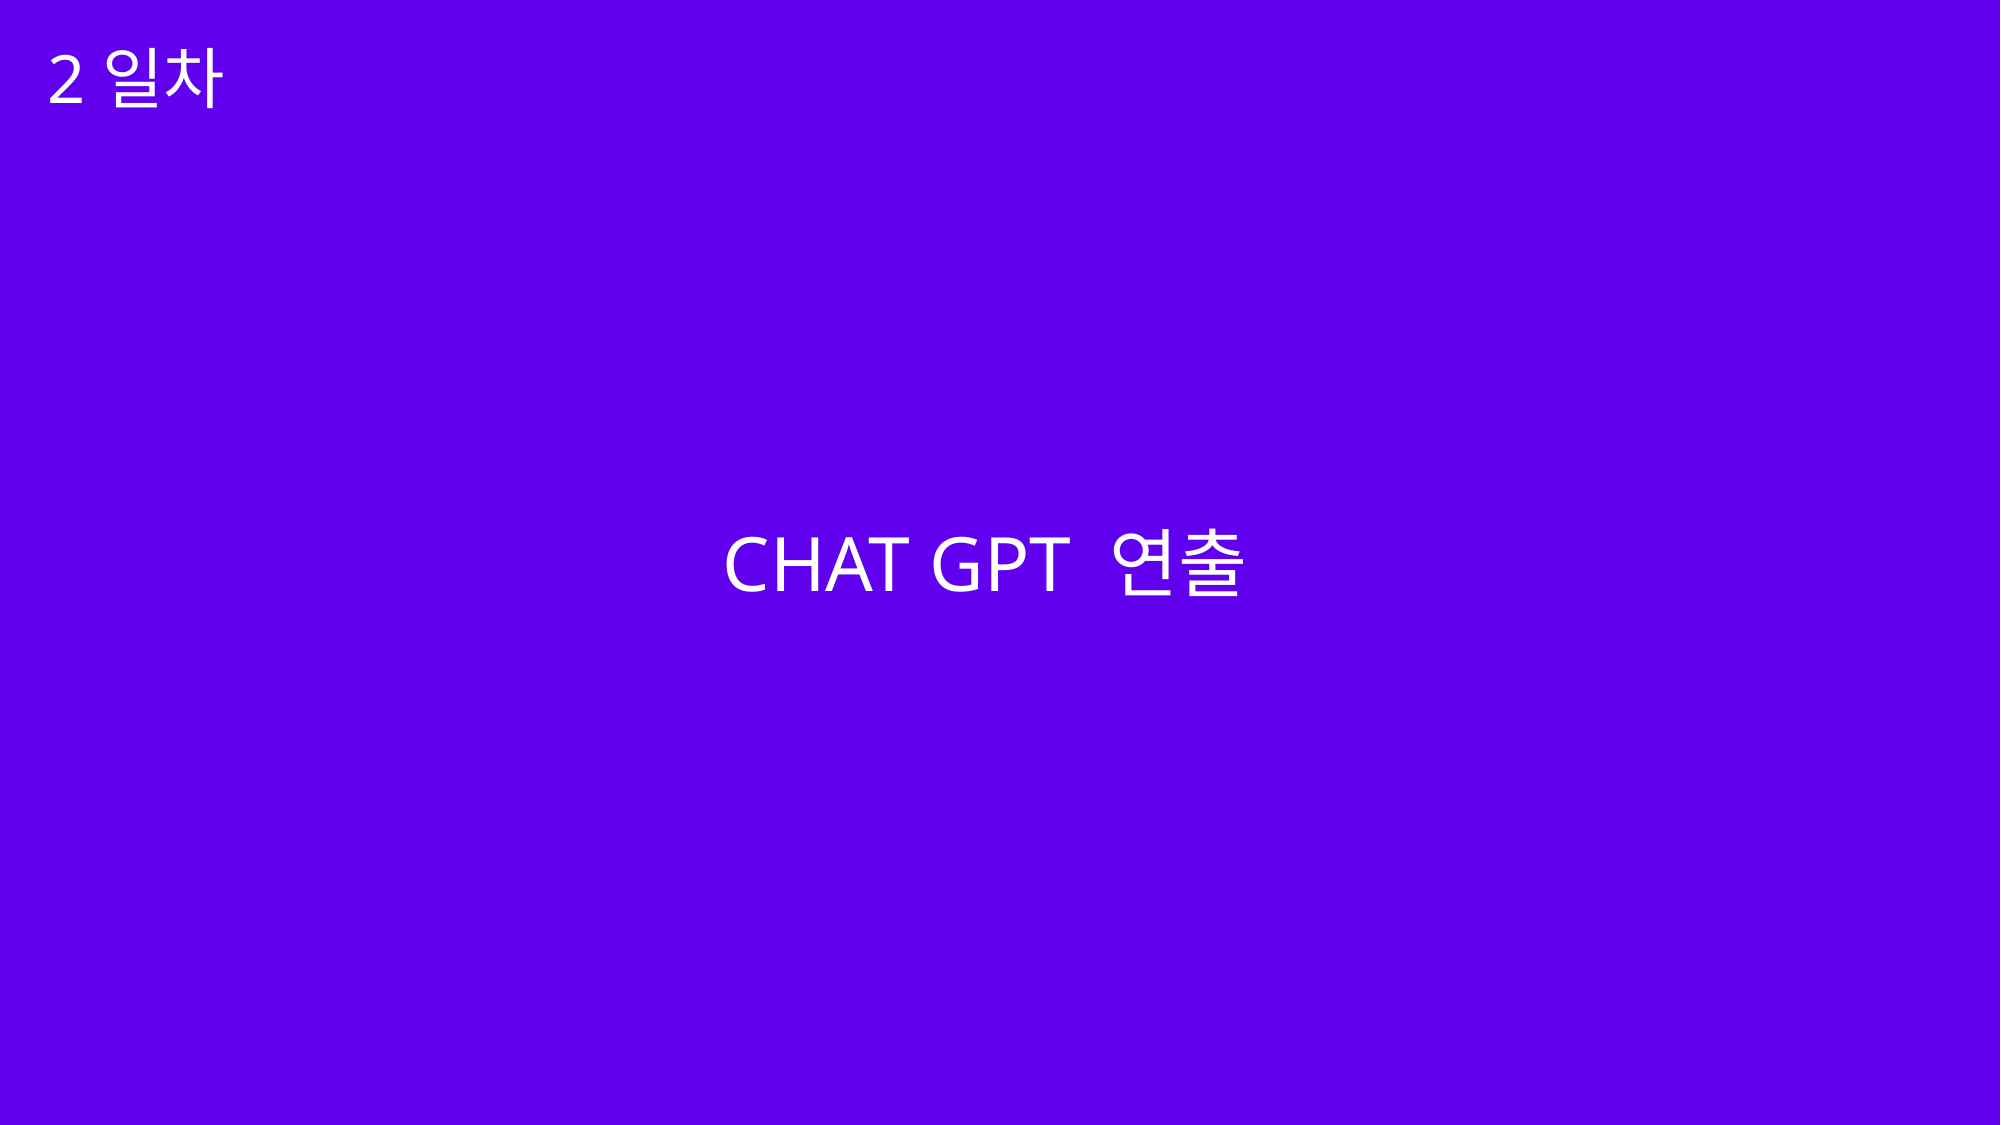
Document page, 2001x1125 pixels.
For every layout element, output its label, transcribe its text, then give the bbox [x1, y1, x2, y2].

text_box CHAT GPT 연출 [688, 509, 1263, 615]
text_box 2일차 [33, 29, 241, 125]
